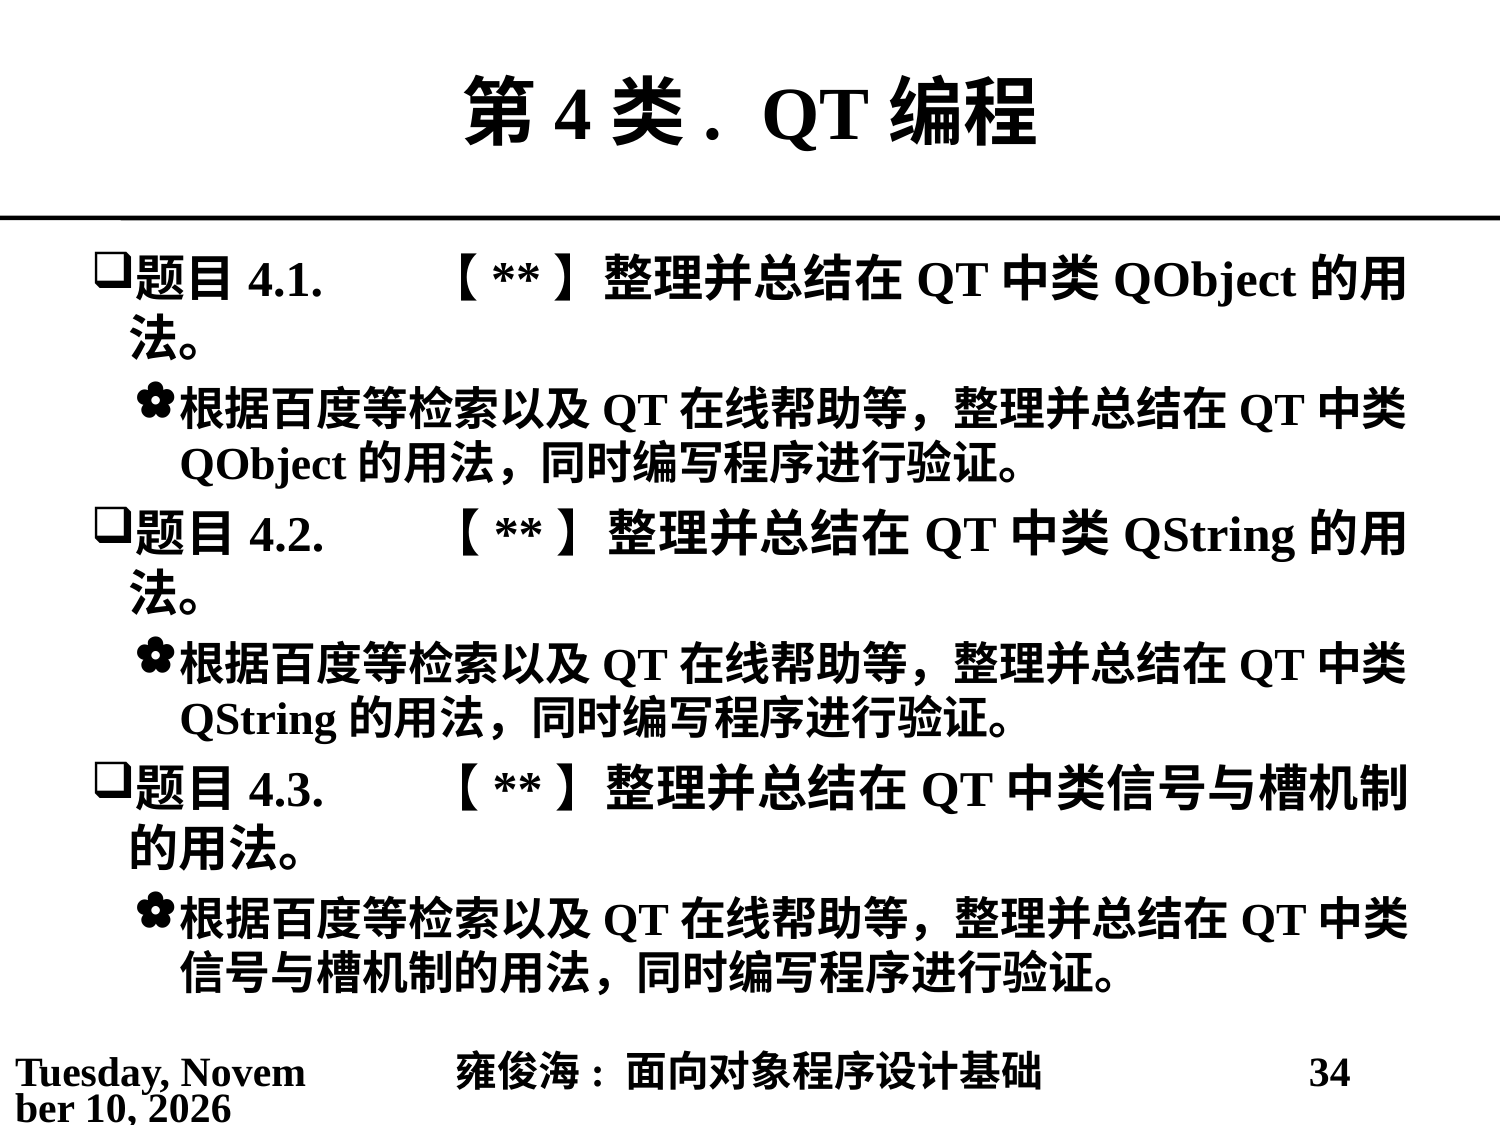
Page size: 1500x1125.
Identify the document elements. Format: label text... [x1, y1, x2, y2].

title 第4类. QT编程 [0, 0, 1500, 217]
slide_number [0, 1042, 337, 1103]
slide_number 34 [1161, 1042, 1499, 1103]
list 题目4.1. 【**】整理并总结在QT中类QObject的用法。 根据百度等检索以及QT在线帮助等，整理并总结在QT中类QObject的用法，同时编写程序进行验证。 题目4.2. 【**】整理并总结在QT中类QString的用法。 根据百度等检索以及QT在线帮助等，整理并总结在QT中类QString的用法，同时编写程序进行验证。 题目4.3. 【**】整理并总结在QT中类信号与槽机制的用法。 根据百度等检索以及QT在线帮助等，整理并总结在QT中类信号与槽机制的用法，同时编写程序进行验证。 [75, 239, 1425, 1042]
footer 雍俊海: 面向对象程序设计基础 [337, 1042, 1161, 1103]
